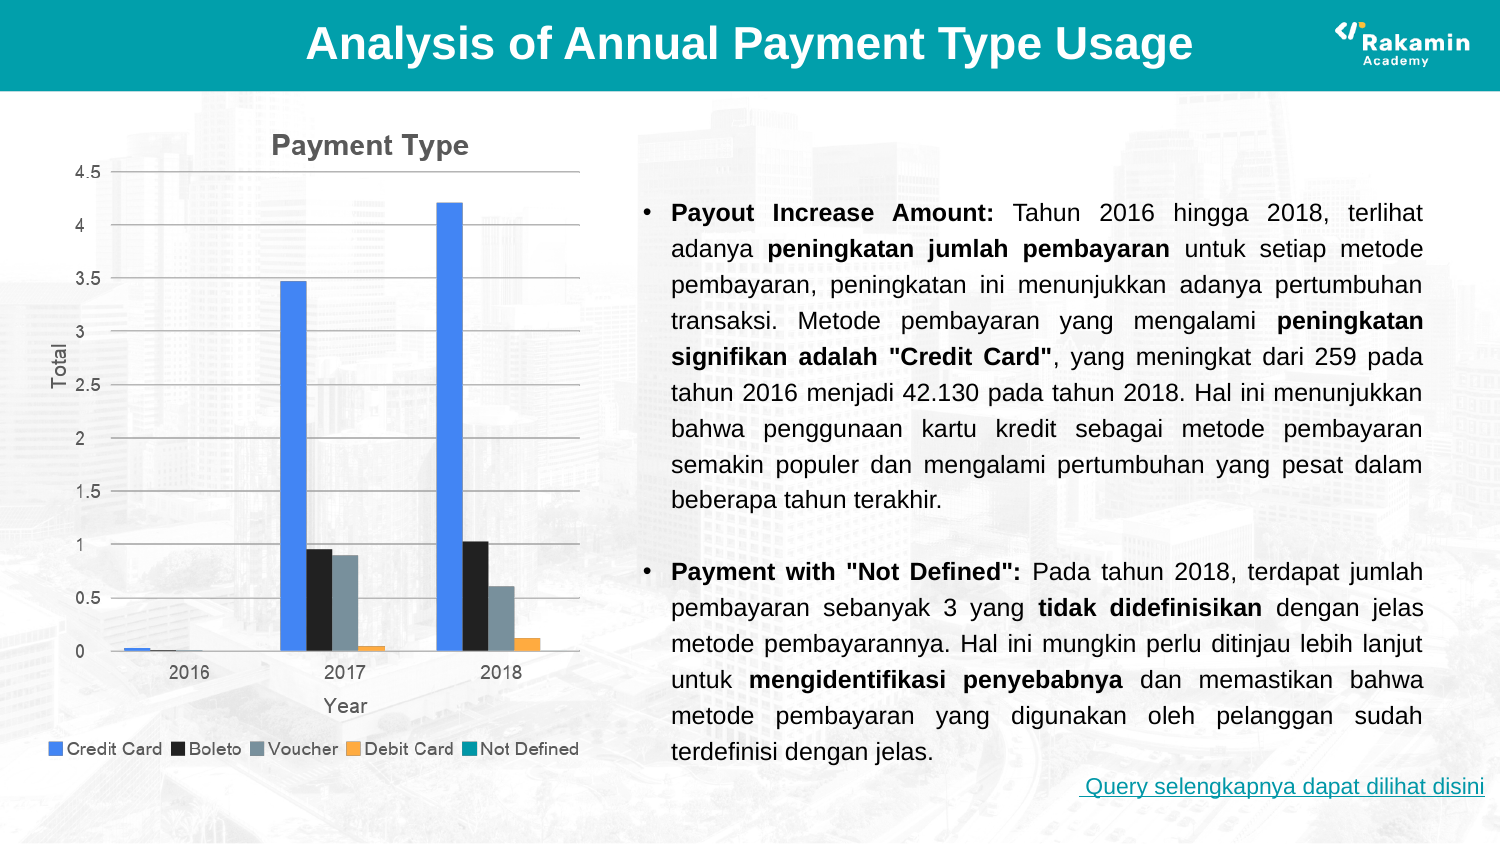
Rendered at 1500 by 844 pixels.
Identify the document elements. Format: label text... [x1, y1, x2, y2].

picture [0, 0, 1500, 844]
text_box Query selengkapnya dapat dilihat disini [763, 757, 1500, 813]
title Analysis of Annual Payment Type Usage [51, 0, 1449, 92]
text_box Payout Increase Amount: Tahun 2016 hingga 2018, terlihat adanya peningkatan jumlah pembayaran untuk setiap metode pembayaran, peningkatan ini menunjukkan adanya pertumbuhan transaksi. Metode pembayaran yang mengalami peningkatan signifikan adalah "Credit Card", yang meningkat dari 259 pada tahun 2016 menjadi 42.130 pada tahun 2018. Hal ini menunjukkan bahwa penggunaan kartu kredit sebagai metode pembayaran semakin populer dan mengalami pertumbuhan yang pesat dalam beberapa tahun terakhir. Payment with "Not Defined": Pada tahun 2018, terdapat jumlah pembayaran sebanyak 3 yang tidak didefinisikan dengan jelas metode pembayarannya. Hal ini mungkin perlu ditinjau lebih lanjut untuk mengidentifikasi penyebabnya dan memastikan bahwa metode pembayaran yang digunakan oleh pelanggan sudah terdefinisi dengan jelas. [627, 183, 1440, 773]
